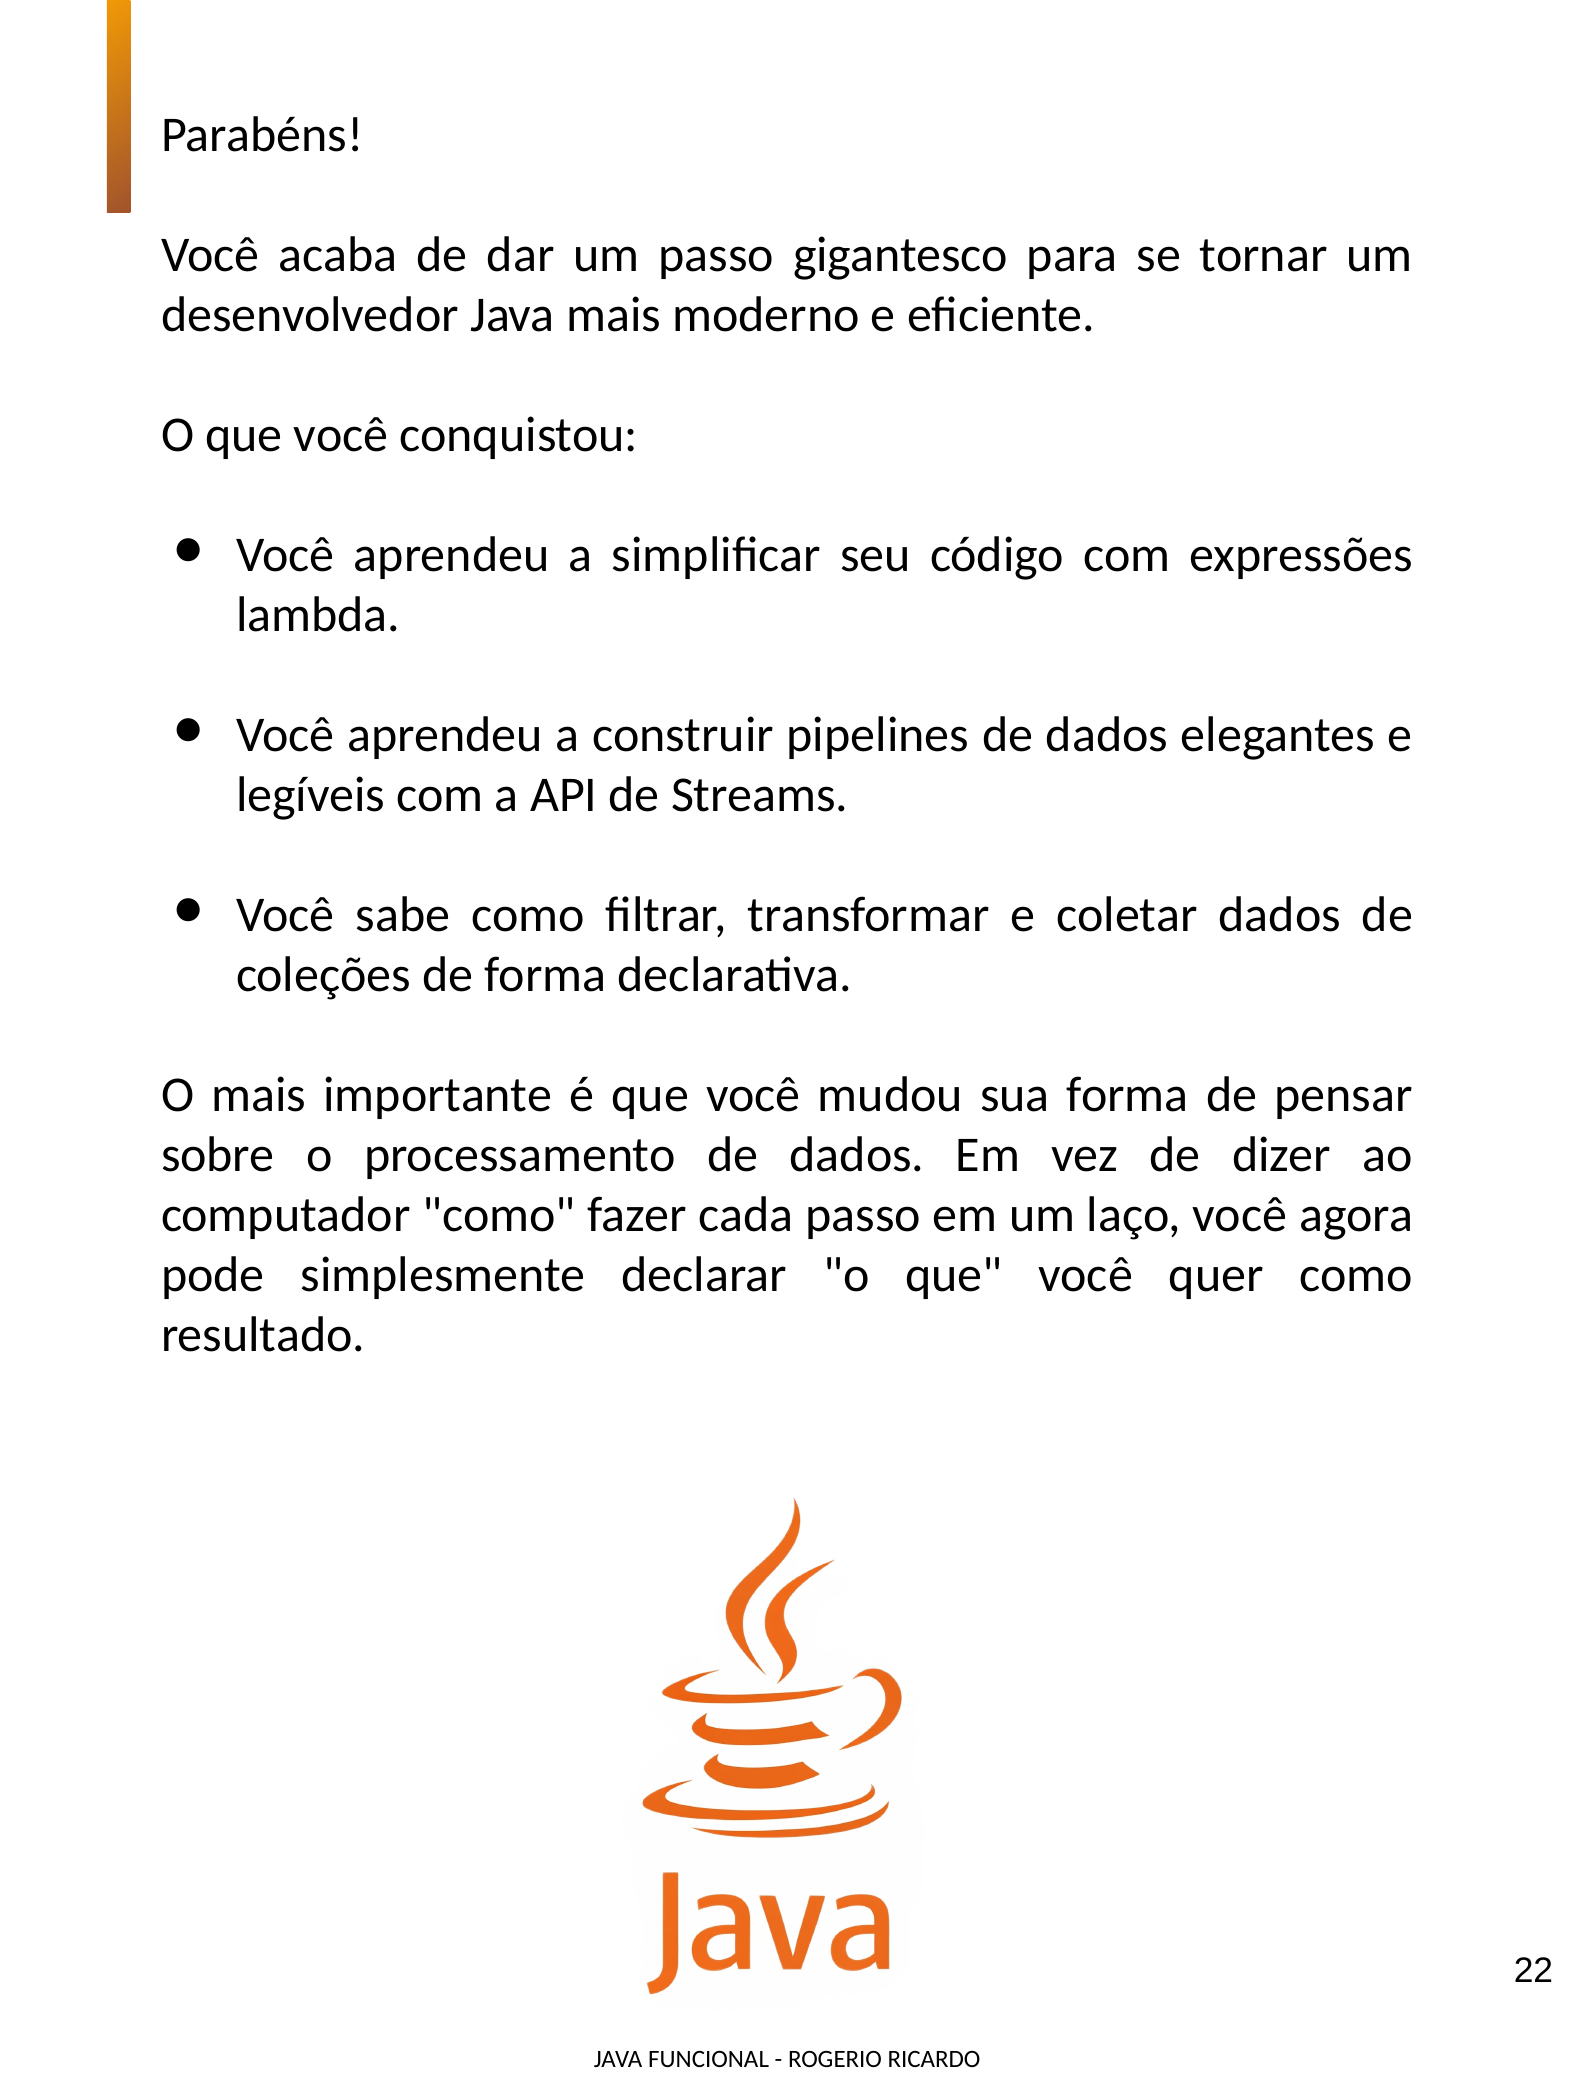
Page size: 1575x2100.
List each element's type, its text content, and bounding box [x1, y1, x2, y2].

picture [512, 1424, 1039, 2016]
text_box [106, 0, 131, 213]
text_box JAVA FUNCIONAL - ROGERIO RICARDO [315, 2015, 1260, 2100]
slide_number ‹#› [1473, 1939, 1569, 2100]
text_box Parabéns! Você acaba de dar um passo gigantesco para se tornar um desenvolvedor Java mais moderno e eficiente. O que você conquistou: Você aprendeu a simplificar seu código com expressões lambda. Você aprendeu a construir pipelines de dados elegantes e legíveis com a API de Streams. Você sabe como filtrar, transformar e coletar dados de coleções de forma declarativa. O mais importante é que você mudou sua forma de pensar sobre o processamento de dados. Em vez de dizer ao computador "como" fazer cada passo em um laço, você agora pode simplesmente declarar "o que" você quer como resultado. [146, 94, 1429, 1476]
